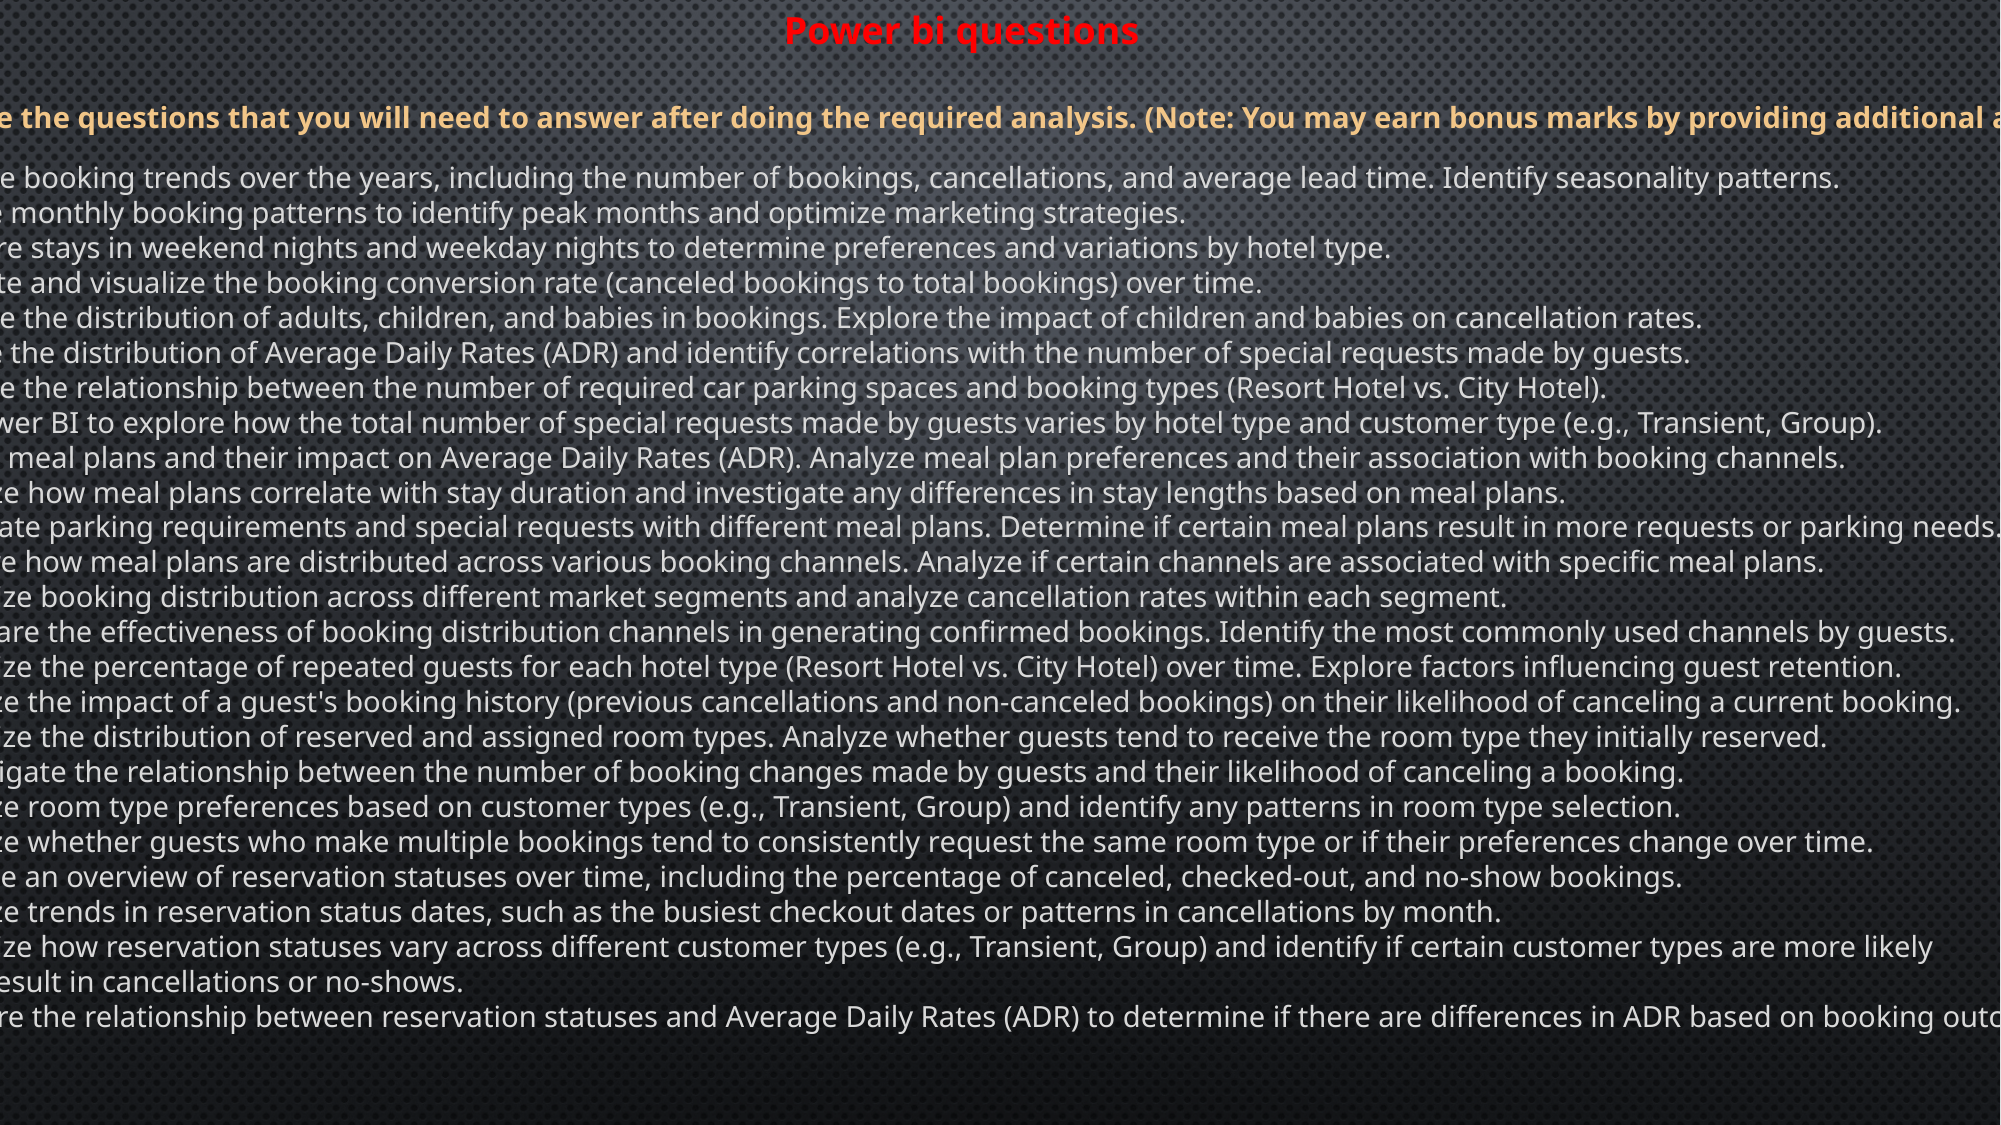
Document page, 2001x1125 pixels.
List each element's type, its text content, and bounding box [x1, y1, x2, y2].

text_box Power bi questions [768, 0, 1155, 60]
text_box These are the questions that you will need to answer after doing the required analysis. (Note: You may earn bonus marks by providing additional analysis.) Visualize booking trends over the years, including the number of bookings, cancellations, and average lead time. Identify seasonality patterns. Analyze monthly booking patterns to identify peak months and optimize marketing strategies. Compare stays in weekend nights and weekday nights to determine preferences and variations by hotel type. Calculate and visualize the booking conversion rate (canceled bookings to total bookings) over time. Visualize the distribution of adults, children, and babies in bookings. Explore the impact of children and babies on cancellation rates. Analyze the distribution of Average Daily Rates (ADR) and identify correlations with the number of special requests made by guests. Visualize the relationship between the number of required car parking spaces and booking types (Resort Hotel vs. City Hotel). Use Power BI to explore how the total number of special requests made by guests varies by hotel type and customer type (e.g., Transient, Group). Explore meal plans and their impact on Average Daily Rates (ADR). Analyze meal plan preferences and their association with booking channels. Analyze how meal plans correlate with stay duration and investigate any differences in stay lengths based on meal plans. Correlate parking requirements and special requests with different meal plans. Determine if certain meal plans result in more requests or parking needs. Explore how meal plans are distributed across various booking channels. Analyze if certain channels are associated with specific meal plans. Visualize booking distribution across different market segments and analyze cancellation rates within each segment. Compare the effectiveness of booking distribution channels in generating confirmed bookings. Identify the most commonly used channels by guests. Visualize the percentage of repeated guests for each hotel type (Resort Hotel vs. City Hotel) over time. Explore factors influencing guest retention. Analyze the impact of a guest's booking history (previous cancellations and non-canceled bookings) on their likelihood of canceling a current booking. Visualize the distribution of reserved and assigned room types. Analyze whether guests tend to receive the room type they initially reserved. Investigate the relationship between the number of booking changes made by guests and their likelihood of canceling a booking. Analyze room type preferences based on customer types (e.g., Transient, Group) and identify any patterns in room type selection. Analyze whether guests who make multiple bookings tend to consistently request the same room type or if their preferences change over time. Provide an overview of reservation statuses over time, including the percentage of canceled, checked-out, and no-show bookings. Analyze trends in reservation status dates, such as the busiest checkout dates or patterns in cancellations by month. Visualize how reservation statuses vary across different customer types (e.g., Transient, Group) and identify if certain customer types are more likely to result in cancellations or no-shows. 24. Explore the relationship between reservation statuses and Average Daily Rates (ADR) to determine if there are differences in ADR based on booking outcomes. [0, 91, 2000, 1086]
